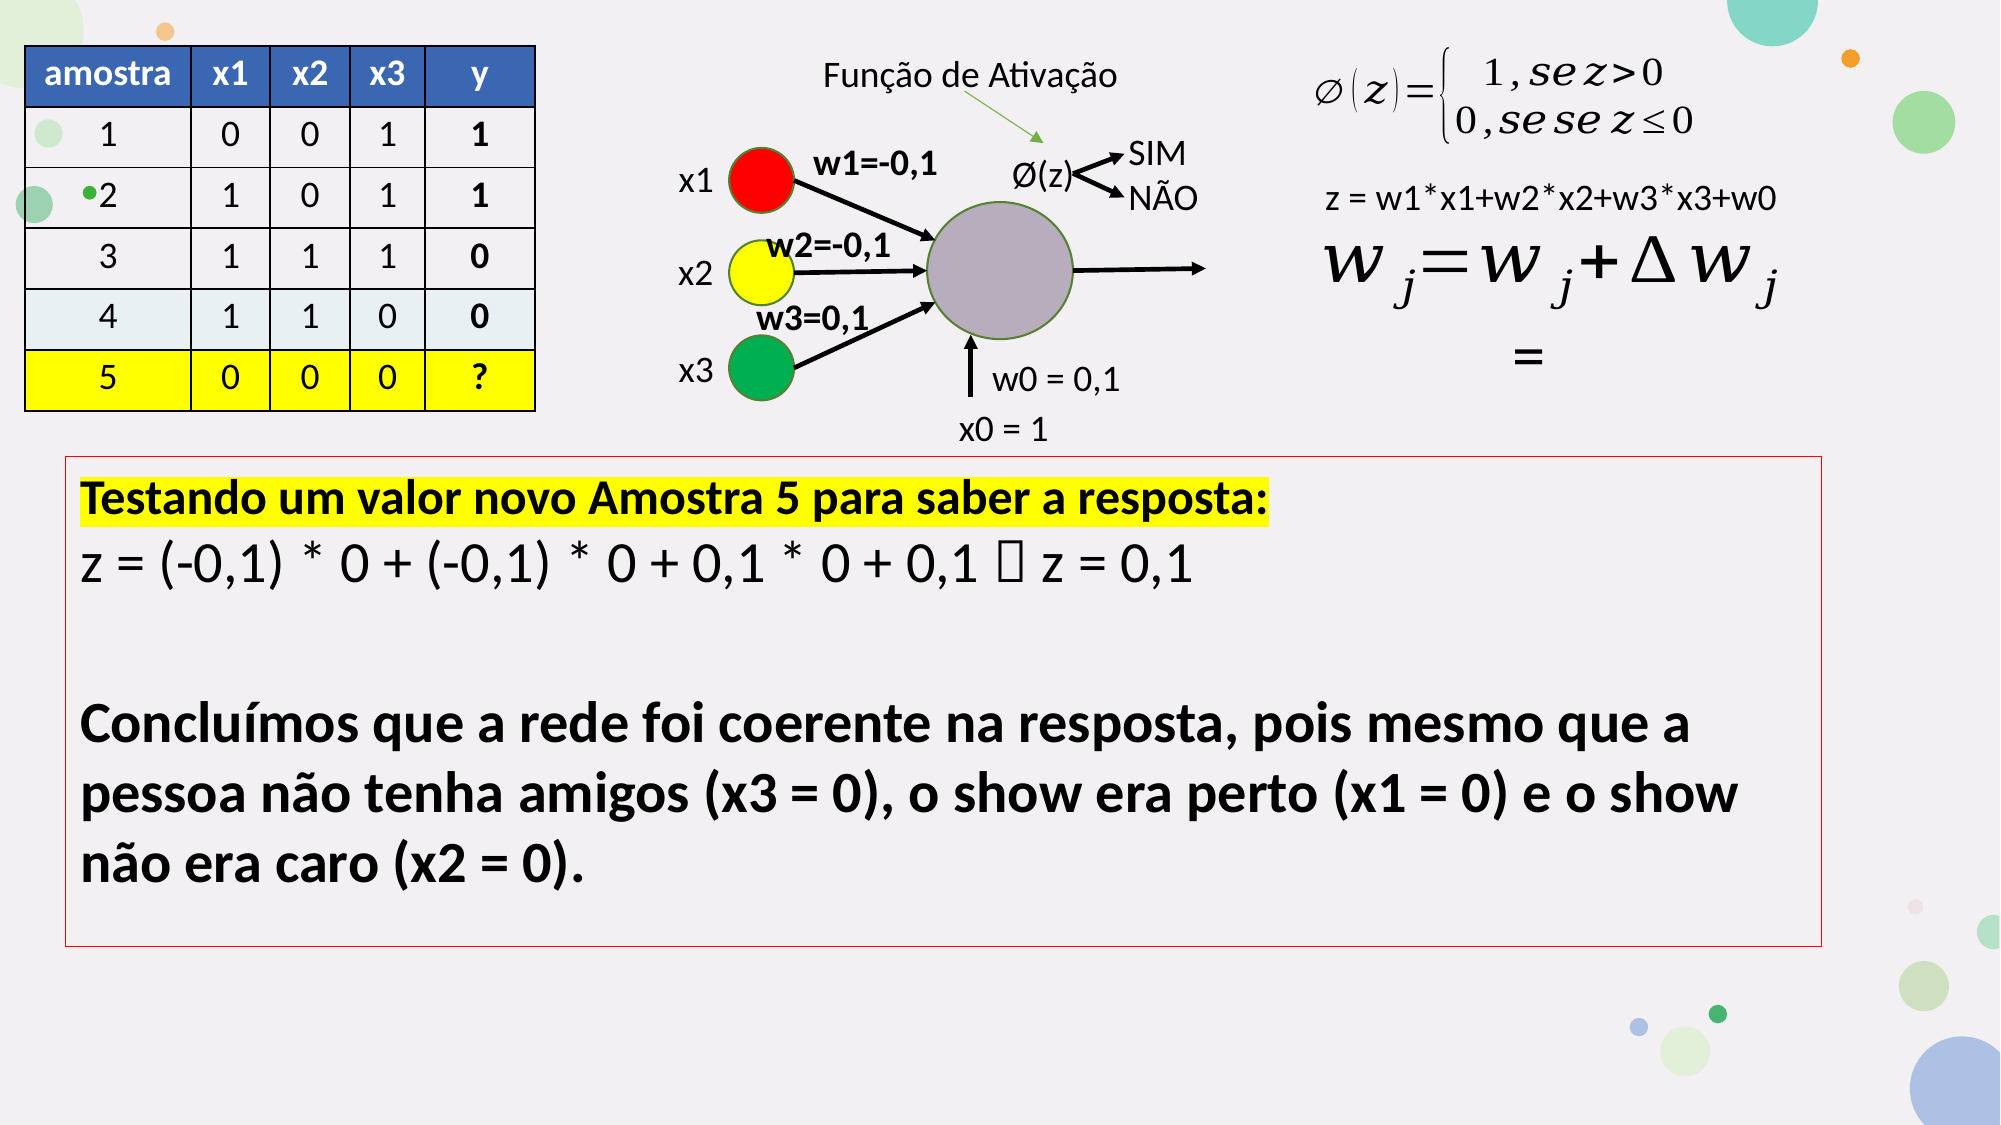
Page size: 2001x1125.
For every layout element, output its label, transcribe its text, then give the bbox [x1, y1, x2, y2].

text_box Função de Ativação [808, 42, 1134, 103]
text_box x1 [663, 147, 729, 208]
table_cell 0 [351, 351, 424, 410]
table_header y [426, 47, 534, 106]
table_cell 1 [426, 168, 534, 227]
text_box x3 [663, 337, 729, 398]
table_cell 0 [192, 351, 269, 410]
text_box [729, 146, 795, 213]
table_cell 1 [26, 108, 190, 167]
table_cell 0 [271, 108, 349, 167]
table_header x3 [351, 47, 424, 106]
table_cell 0 [192, 108, 269, 167]
table_cell 5 [26, 351, 190, 410]
text_box w3=0,1 [741, 285, 885, 346]
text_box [794, 302, 936, 368]
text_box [1072, 173, 1125, 198]
text_box z = w1*x1+w2*x2+w3*x3+w0 [1310, 165, 1792, 226]
table_cell 4 [26, 290, 190, 349]
table_cell 1 [192, 290, 269, 349]
table_cell 2 [26, 168, 190, 227]
text_box w2=-0,1 [751, 212, 907, 273]
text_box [794, 180, 936, 241]
table_header amostra [26, 47, 190, 106]
table_cell 0 [351, 290, 424, 349]
text_box w1=-0,1 [798, 130, 954, 190]
text_box Ø(z) [997, 143, 1090, 203]
table_cell 1 [271, 290, 349, 349]
text_box w0 = 0,1 [977, 346, 1136, 407]
table_cell ? [426, 351, 534, 410]
table_cell 1 [192, 229, 269, 288]
text_box x2 [663, 240, 730, 300]
table_cell 0 [426, 229, 534, 288]
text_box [964, 90, 1044, 144]
table_header x1 [192, 47, 269, 106]
text_box x0 = 1 [943, 396, 1064, 456]
table_cell 0 [271, 168, 349, 227]
text_box [730, 241, 795, 300]
table_cell 1 [351, 108, 424, 167]
table_cell 1 [351, 168, 424, 227]
table_cell 0 [426, 290, 534, 349]
table_cell 0 [271, 351, 349, 410]
table_cell 1 [192, 168, 269, 227]
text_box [1072, 153, 1125, 173]
text_box SIM NÃO [1113, 120, 1214, 225]
table_cell 1 [426, 108, 534, 167]
table_header x2 [271, 47, 349, 106]
table_cell 1 [351, 229, 424, 288]
table_cell 3 [26, 229, 190, 288]
text_box [729, 341, 795, 402]
text_box [926, 201, 1074, 341]
table_cell 1 [271, 229, 349, 288]
